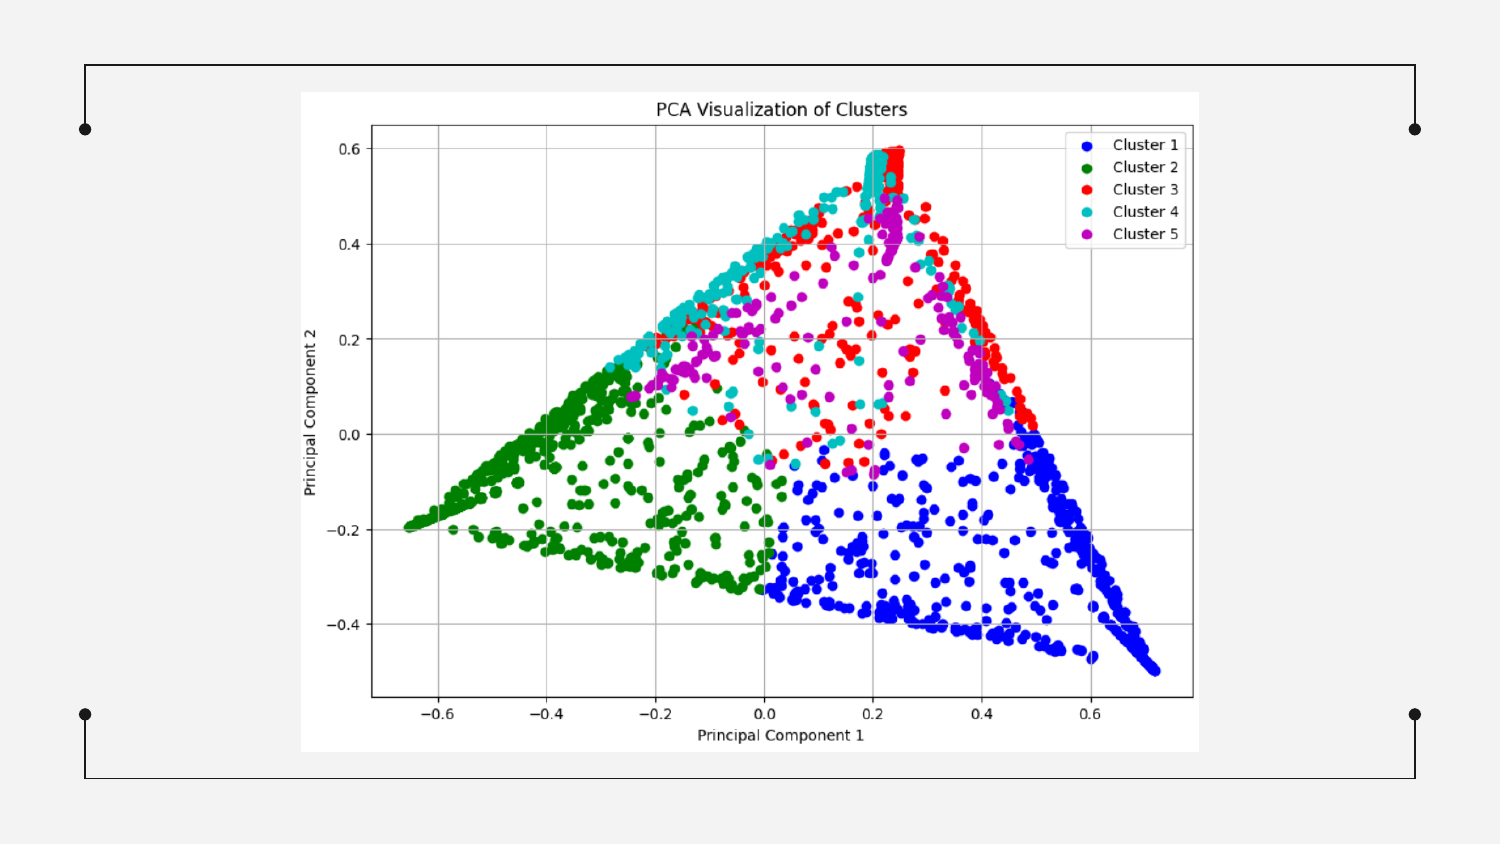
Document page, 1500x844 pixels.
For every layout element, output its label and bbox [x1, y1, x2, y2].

picture [300, 92, 1199, 752]
